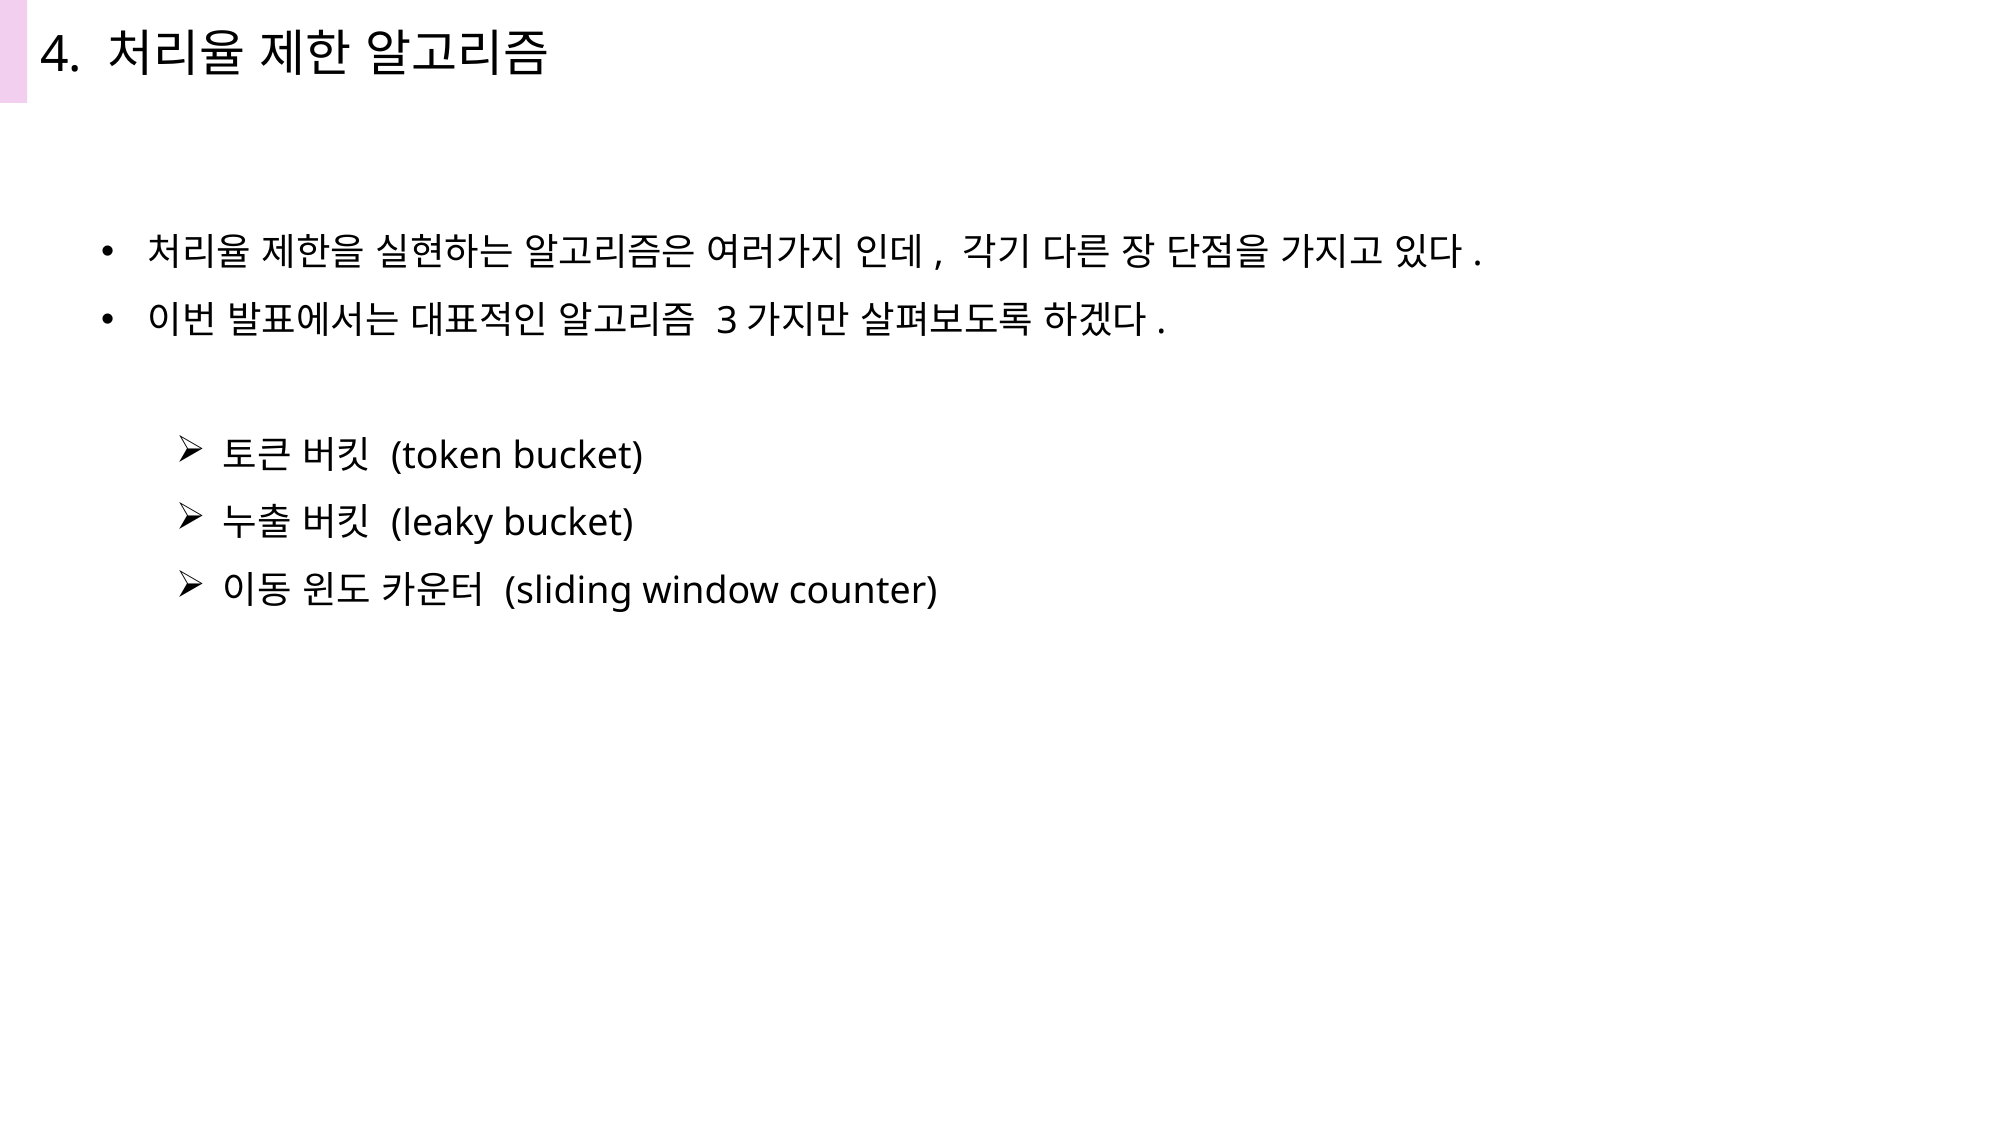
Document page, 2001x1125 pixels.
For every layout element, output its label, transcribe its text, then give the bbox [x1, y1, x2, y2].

text_box 4. 처리율 제한 알고리즘 [25, 13, 565, 89]
text_box [0, 0, 29, 105]
text_box 처리율 제한을 실현하는 알고리즘은 여러가지 인데, 각기 다른 장 단점을 가지고 있다. 이번 발표에서는 대표적인 알고리즘 3가지만 살펴보도록 하겠다. 토큰 버킷 (token bucket) 누출 버킷 (leaky bucket) 이동 윈도 카운터 (sliding window counter) [86, 198, 1508, 619]
